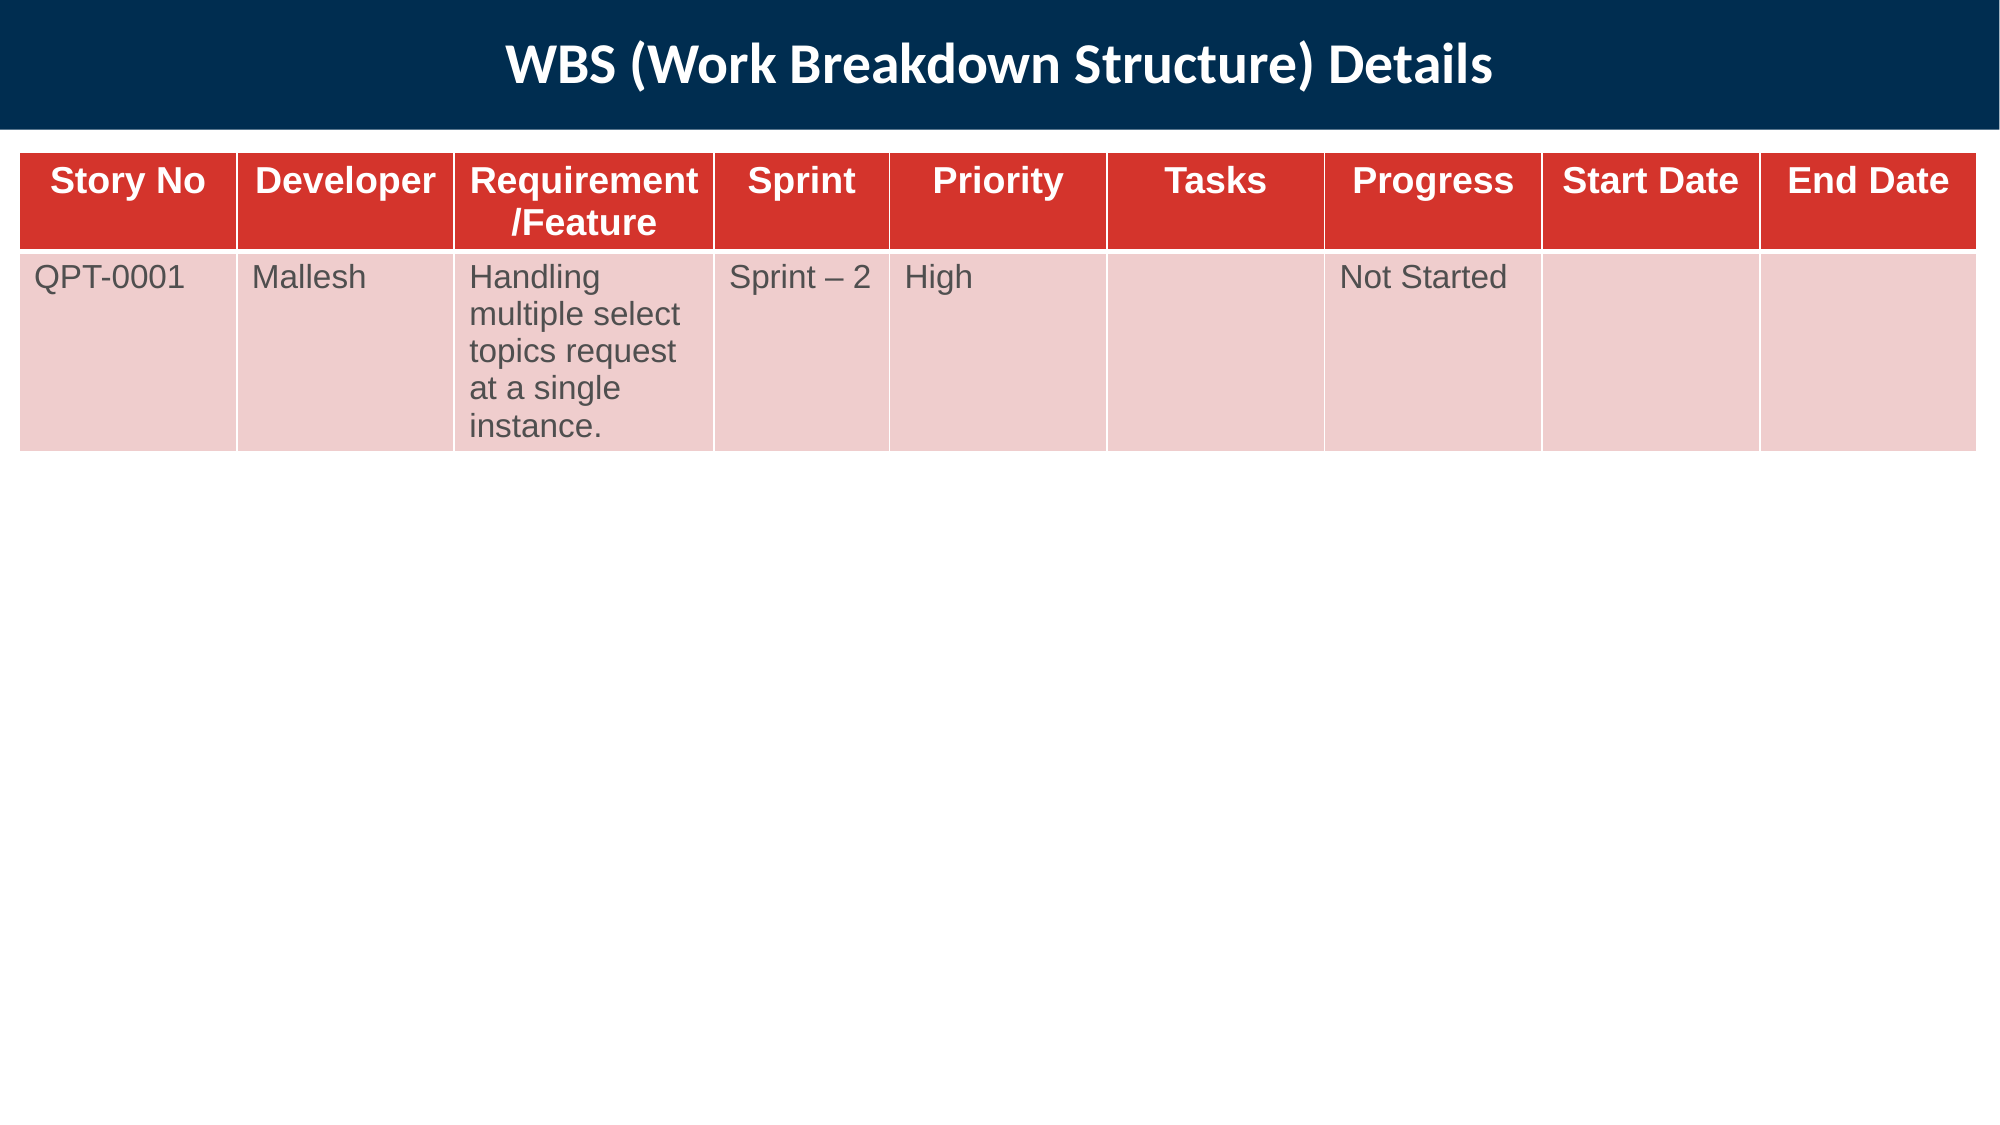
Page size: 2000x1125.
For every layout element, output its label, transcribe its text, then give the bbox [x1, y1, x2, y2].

table_header End Date [1761, 153, 1976, 249]
table_cell Handling multiple select topics request at a single instance. [455, 254, 713, 451]
title WBS (Work Breakdown Structure) Details [0, 18, 2000, 103]
table_cell High [890, 254, 1106, 451]
table_header Developer [238, 153, 453, 249]
table_header Start Date [1543, 153, 1759, 249]
table_cell QPT-0001 [20, 254, 236, 451]
table_header Requirement/Feature [455, 153, 713, 249]
table_header Sprint [715, 153, 889, 249]
table_header Story No [20, 153, 236, 249]
table_header Tasks [1108, 153, 1324, 249]
table_header Progress [1325, 153, 1541, 249]
table_cell Sprint – 2 [715, 254, 889, 451]
table_cell Mallesh [238, 254, 453, 451]
table_cell [1761, 254, 1976, 451]
table_cell Not Started [1325, 254, 1541, 451]
table_header Priority [890, 153, 1106, 249]
table_cell [1108, 254, 1324, 451]
table_cell [1543, 254, 1759, 451]
